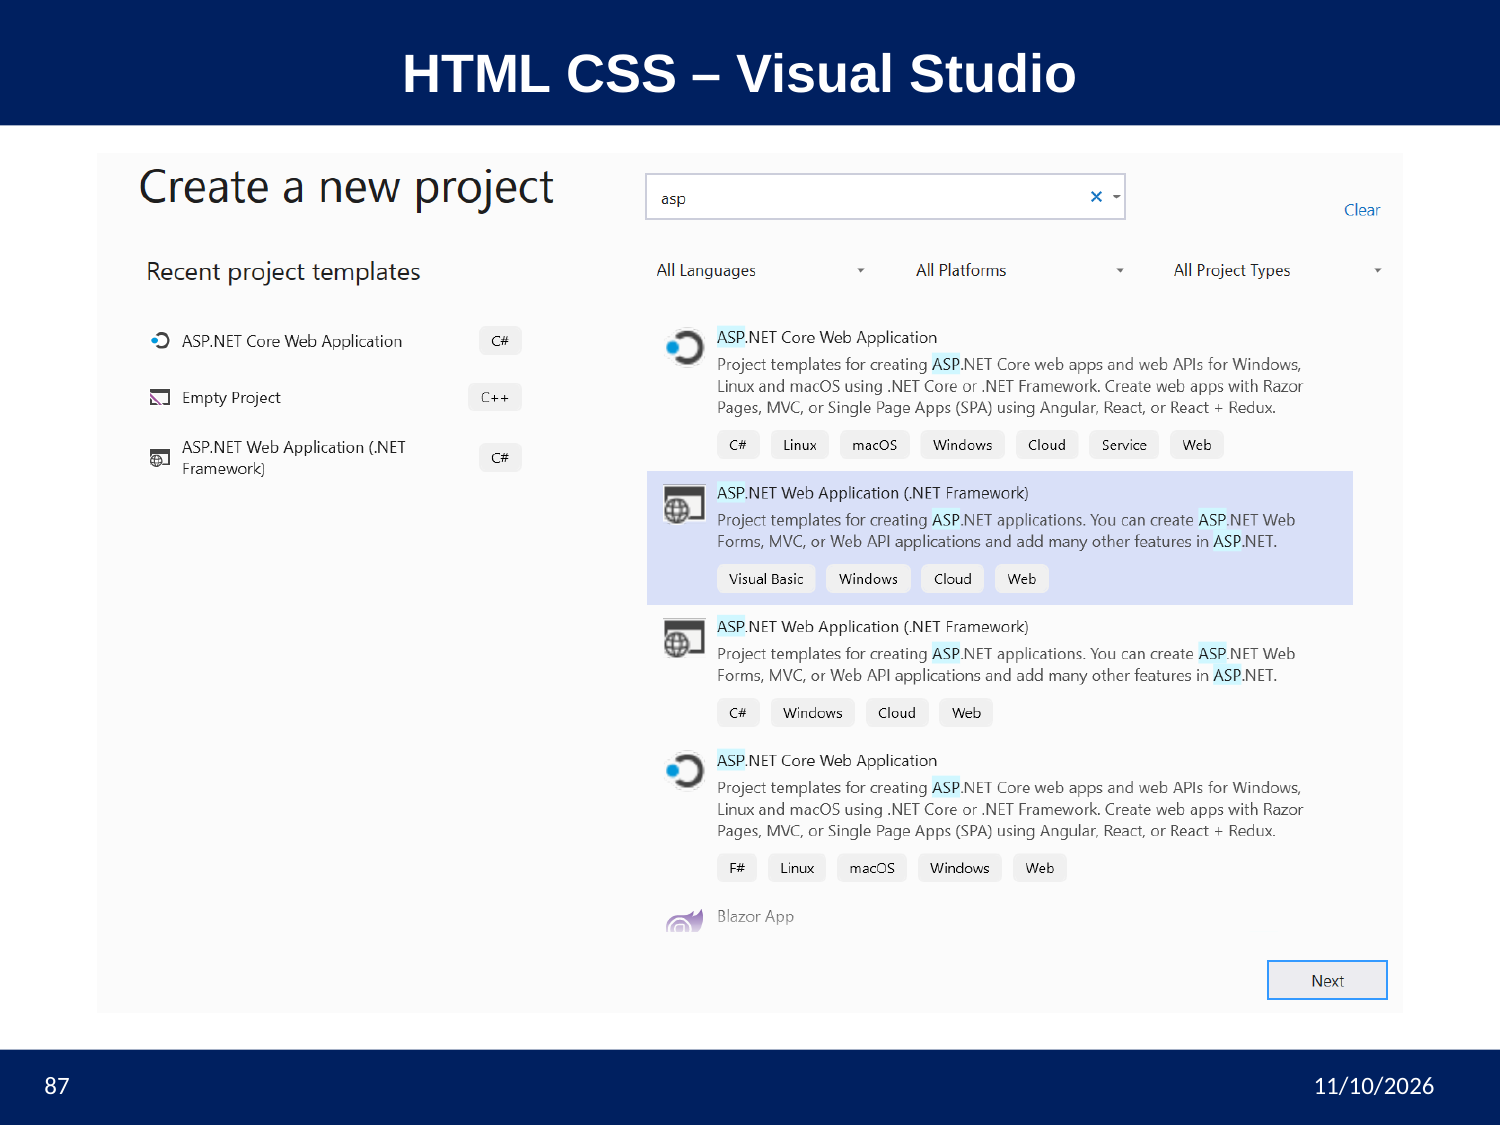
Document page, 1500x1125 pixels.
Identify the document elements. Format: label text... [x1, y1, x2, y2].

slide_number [1100, 1054, 1451, 1115]
title HTML CSS – Visual Studio [31, 30, 1449, 111]
slide_number 87 [29, 1054, 380, 1115]
picture [97, 153, 1403, 1013]
